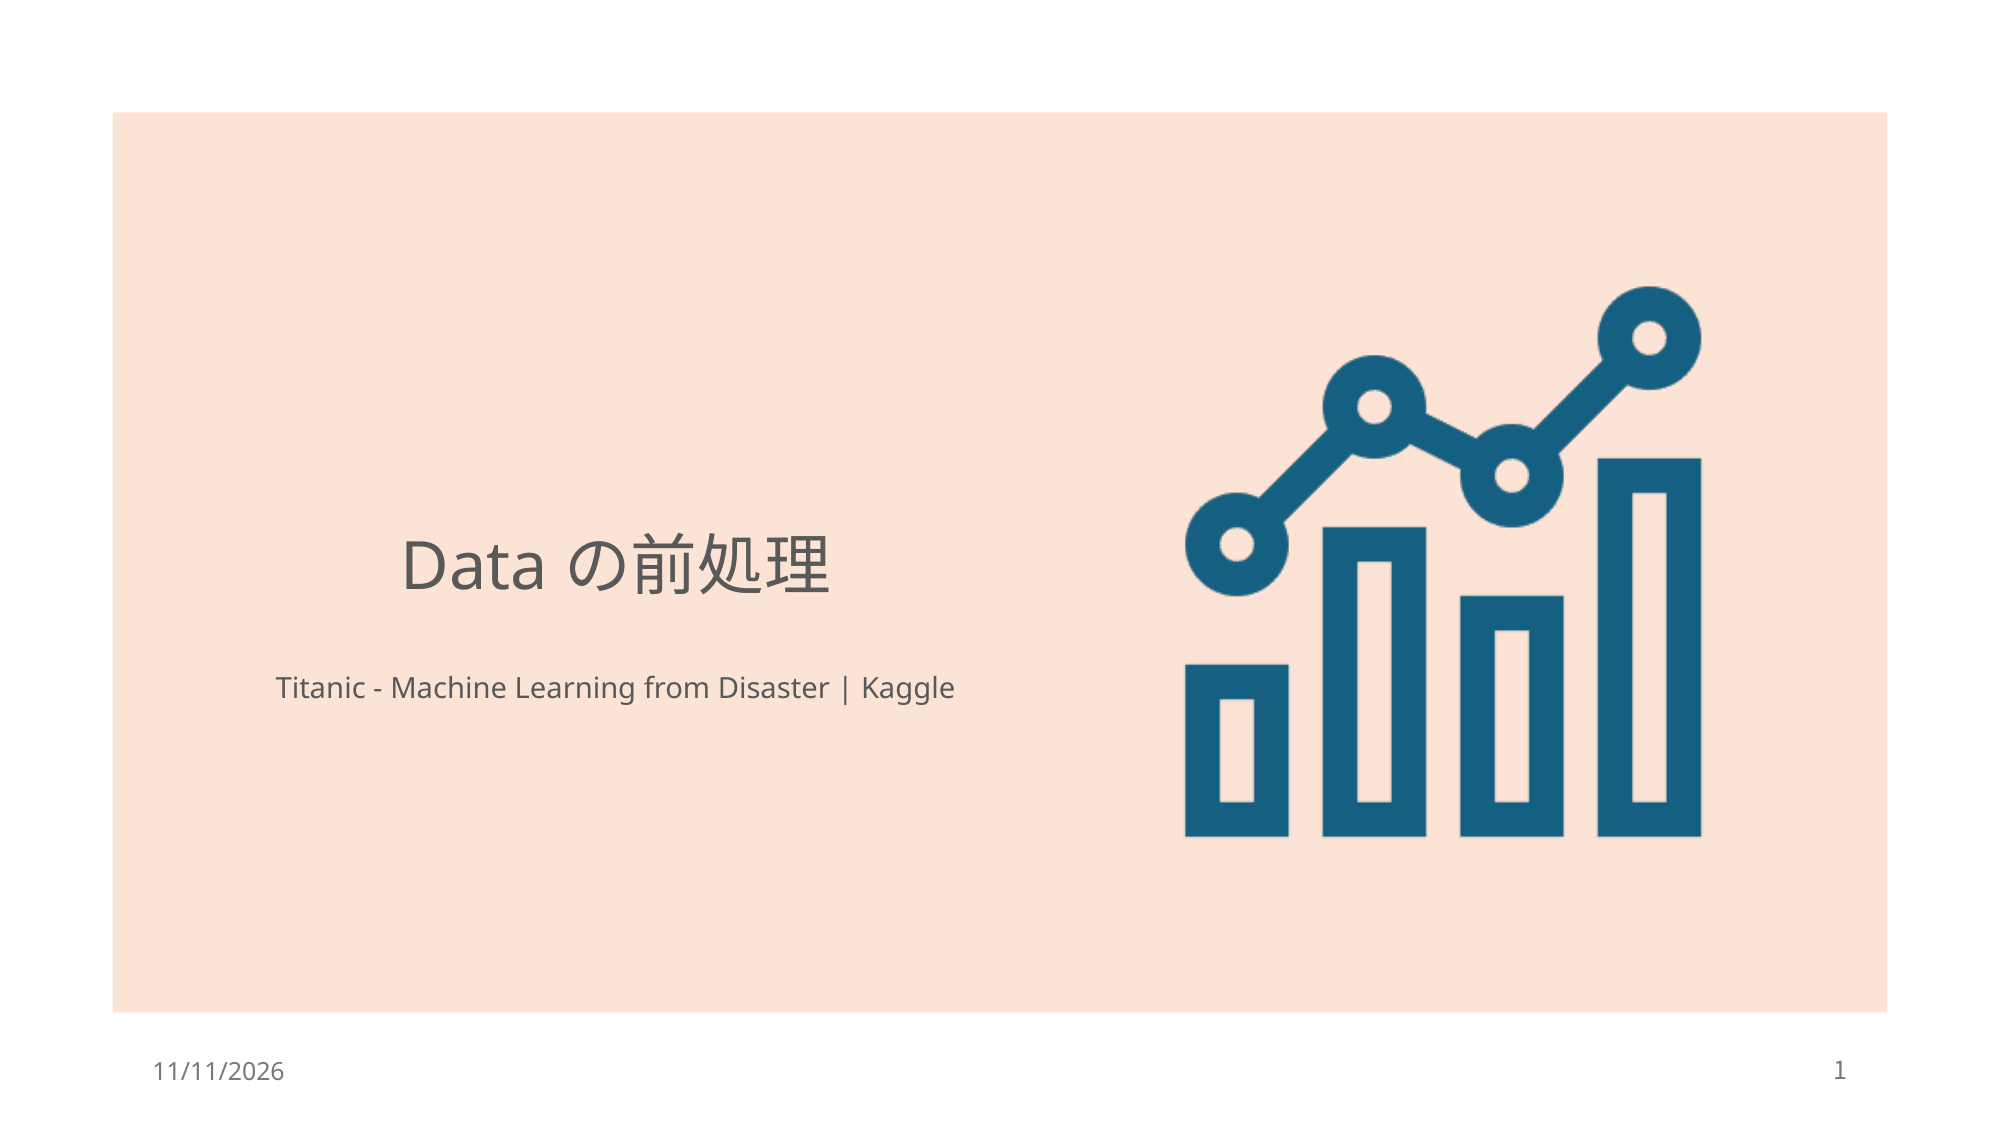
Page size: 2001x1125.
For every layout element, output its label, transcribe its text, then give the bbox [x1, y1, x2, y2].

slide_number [137, 1042, 588, 1103]
subtitle Titanic - Machine Learning from Disaster | Kaggle [241, 666, 990, 899]
title Dataの前処理 [241, 226, 990, 612]
text_box [0, 0, 2000, 1125]
picture [1116, 232, 1777, 893]
slide_number 1 [1412, 1042, 1863, 1103]
text_box [111, 111, 1889, 1014]
